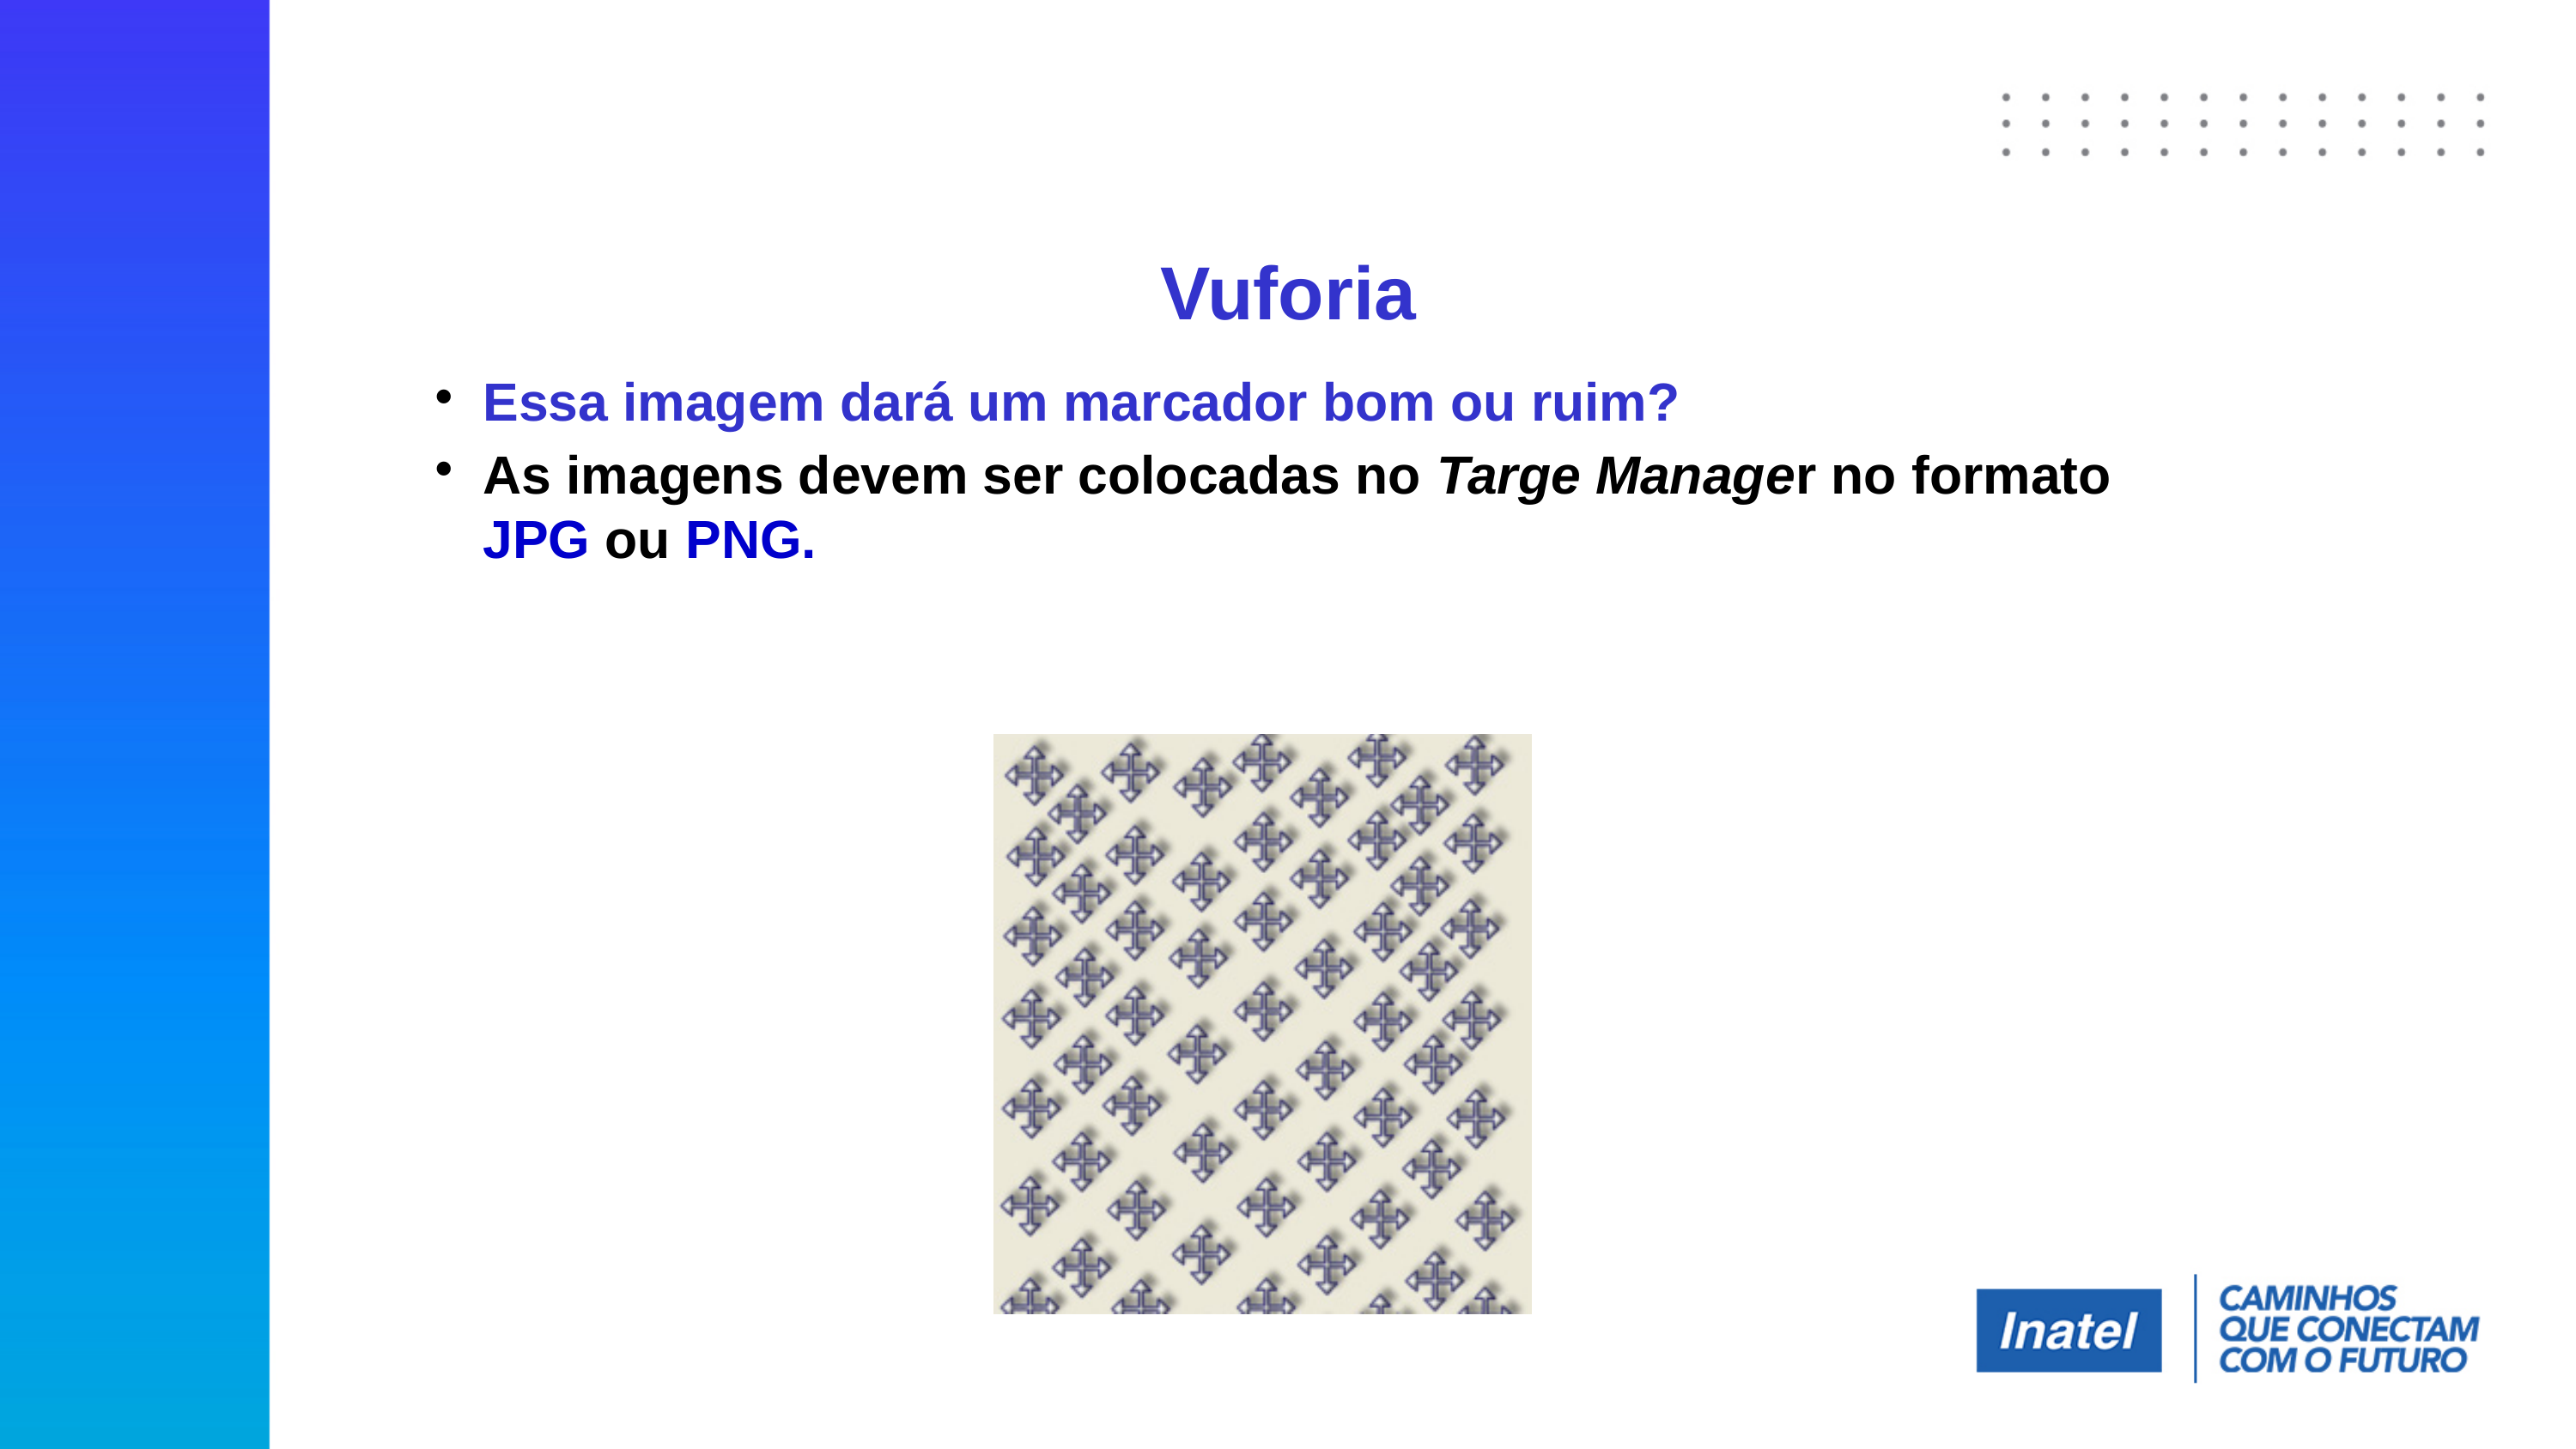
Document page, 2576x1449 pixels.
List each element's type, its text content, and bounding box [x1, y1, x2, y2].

text_box Vuforia [466, 225, 2110, 313]
text_box Essa imagem dará um marcador bom ou ruim? As imagens devem ser colocadas no Targe Manager no formato JPG ou PNG. [416, 354, 2196, 583]
picture [0, 0, 2576, 1449]
text_box [386, 313, 2255, 431]
